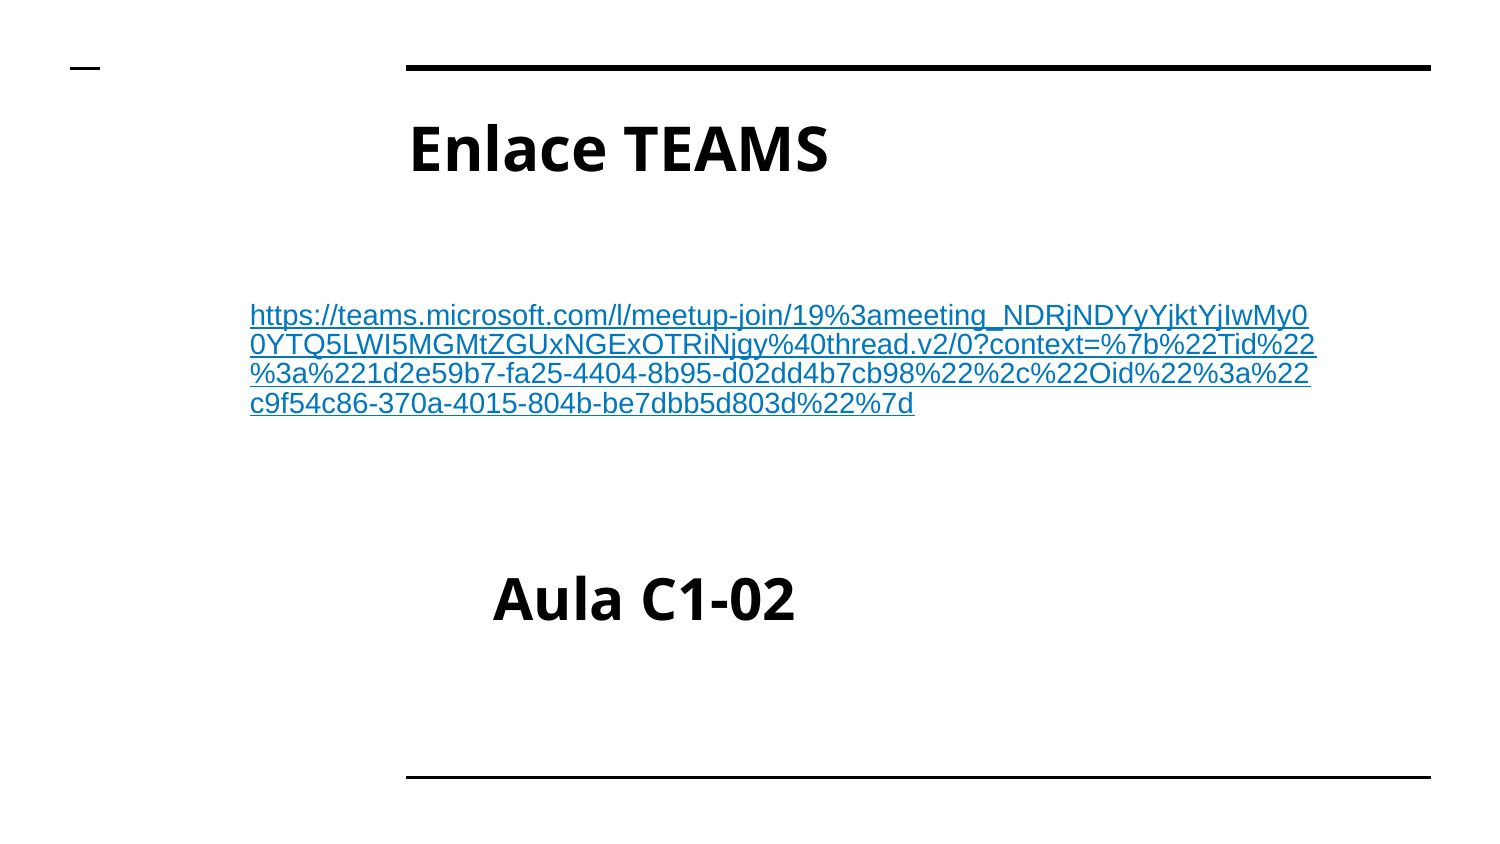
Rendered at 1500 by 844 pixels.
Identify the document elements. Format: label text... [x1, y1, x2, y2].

title Enlace TEAMS [393, 94, 1431, 199]
text_box Aula C1-02 [478, 546, 1250, 696]
text_box https://teams.microsoft.com/l/meetup-join/19%3ameeting_NDRjNDYyYjktYjIwMy00YTQ5LWI5MGMtZGUxNGExOTRiNjgy%40thread.v2/0?context=%7b%22Tid%22%3a%221d2e59b7-fa25-4404-8b95-d02dd4b7cb98%22%2c%22Oid%22%3a%22c9f54c86-370a-4015-804b-be7dbb5d803d%22%7d [234, 281, 1337, 452]
